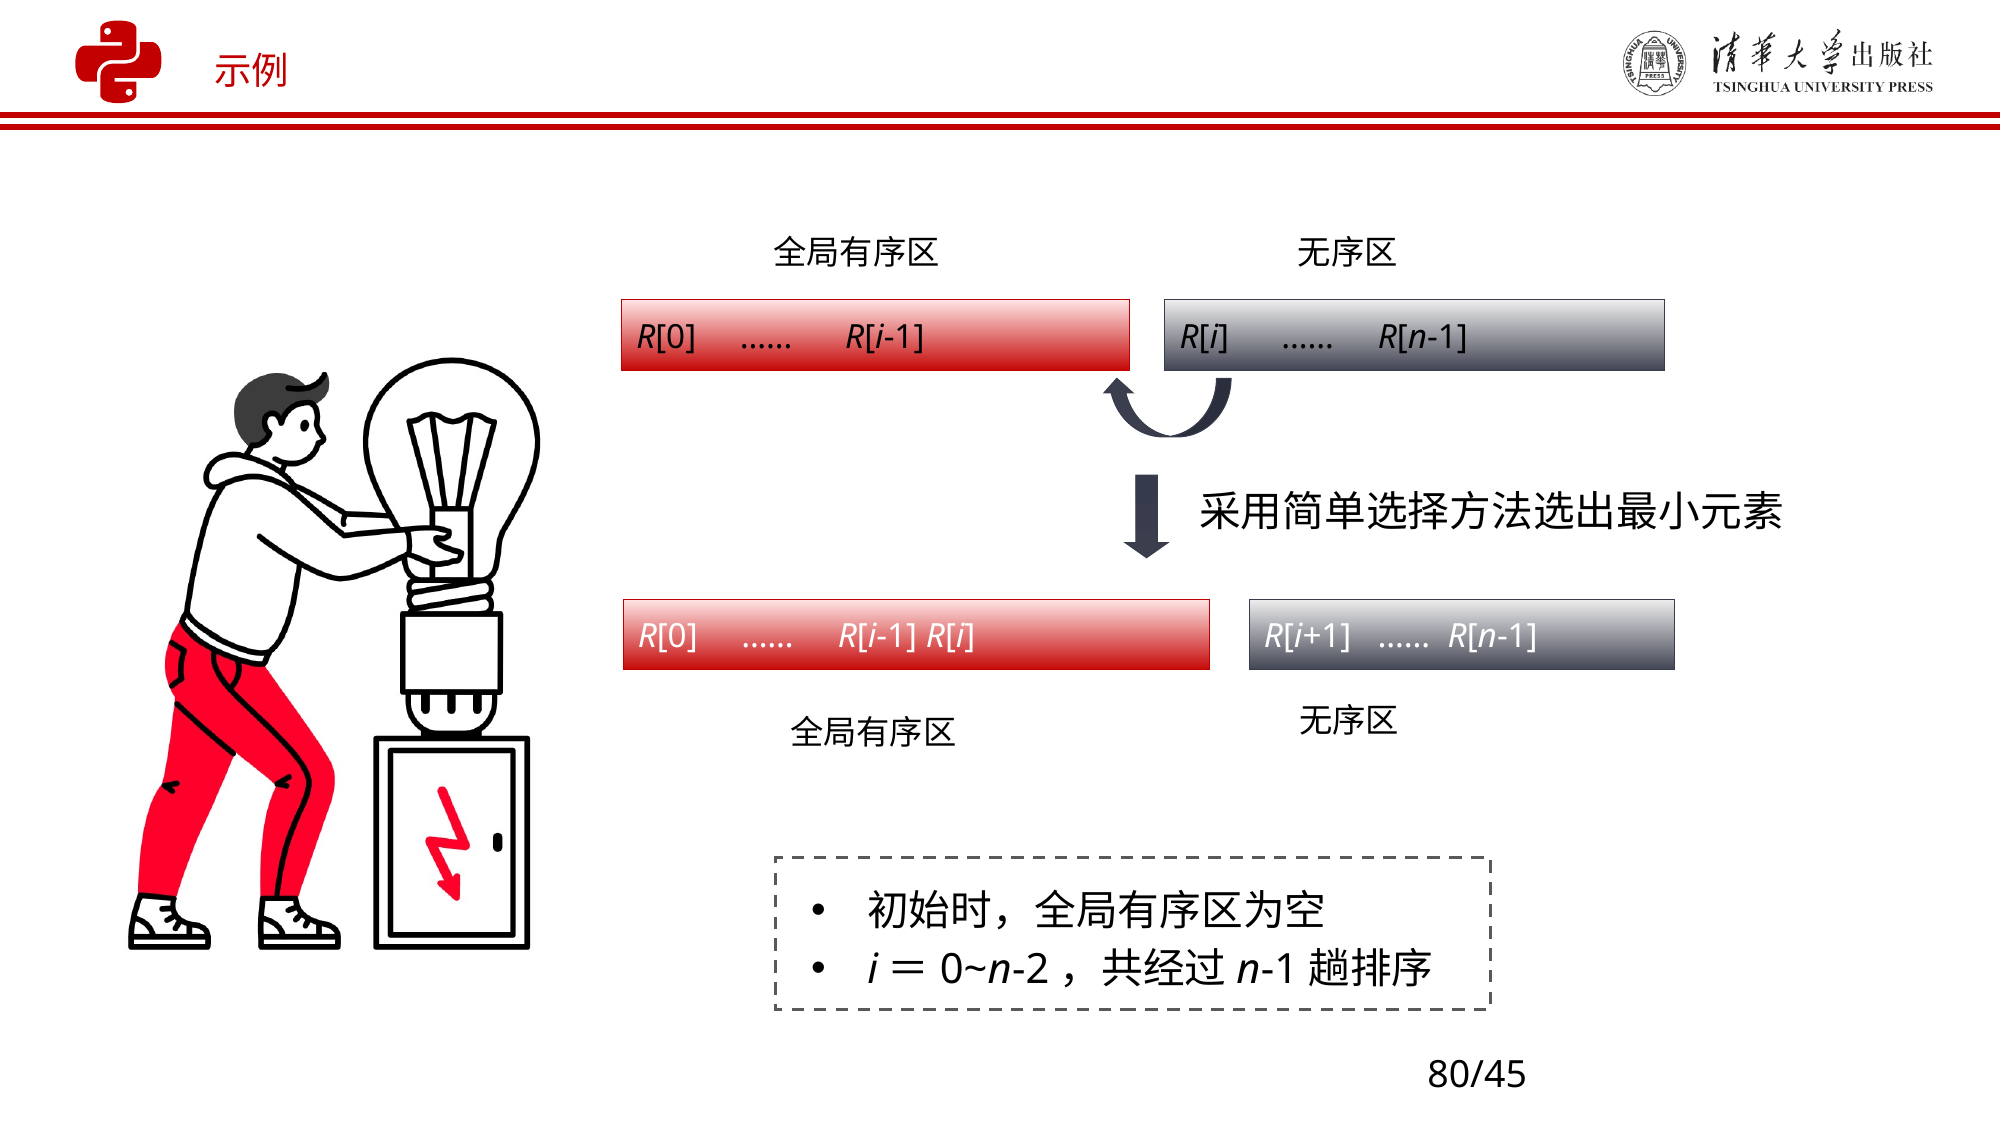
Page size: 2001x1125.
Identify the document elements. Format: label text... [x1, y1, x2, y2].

text_box 示例 [199, 39, 305, 100]
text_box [623, 599, 1675, 752]
slide_number 80/45 [1412, 1042, 1863, 1103]
picture [0, 277, 686, 992]
text_box 初始时，全局有序区为空 i＝0~n-2，共经过n-1趟排序 [775, 857, 1491, 1011]
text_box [1125, 475, 1813, 558]
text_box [621, 223, 1665, 437]
